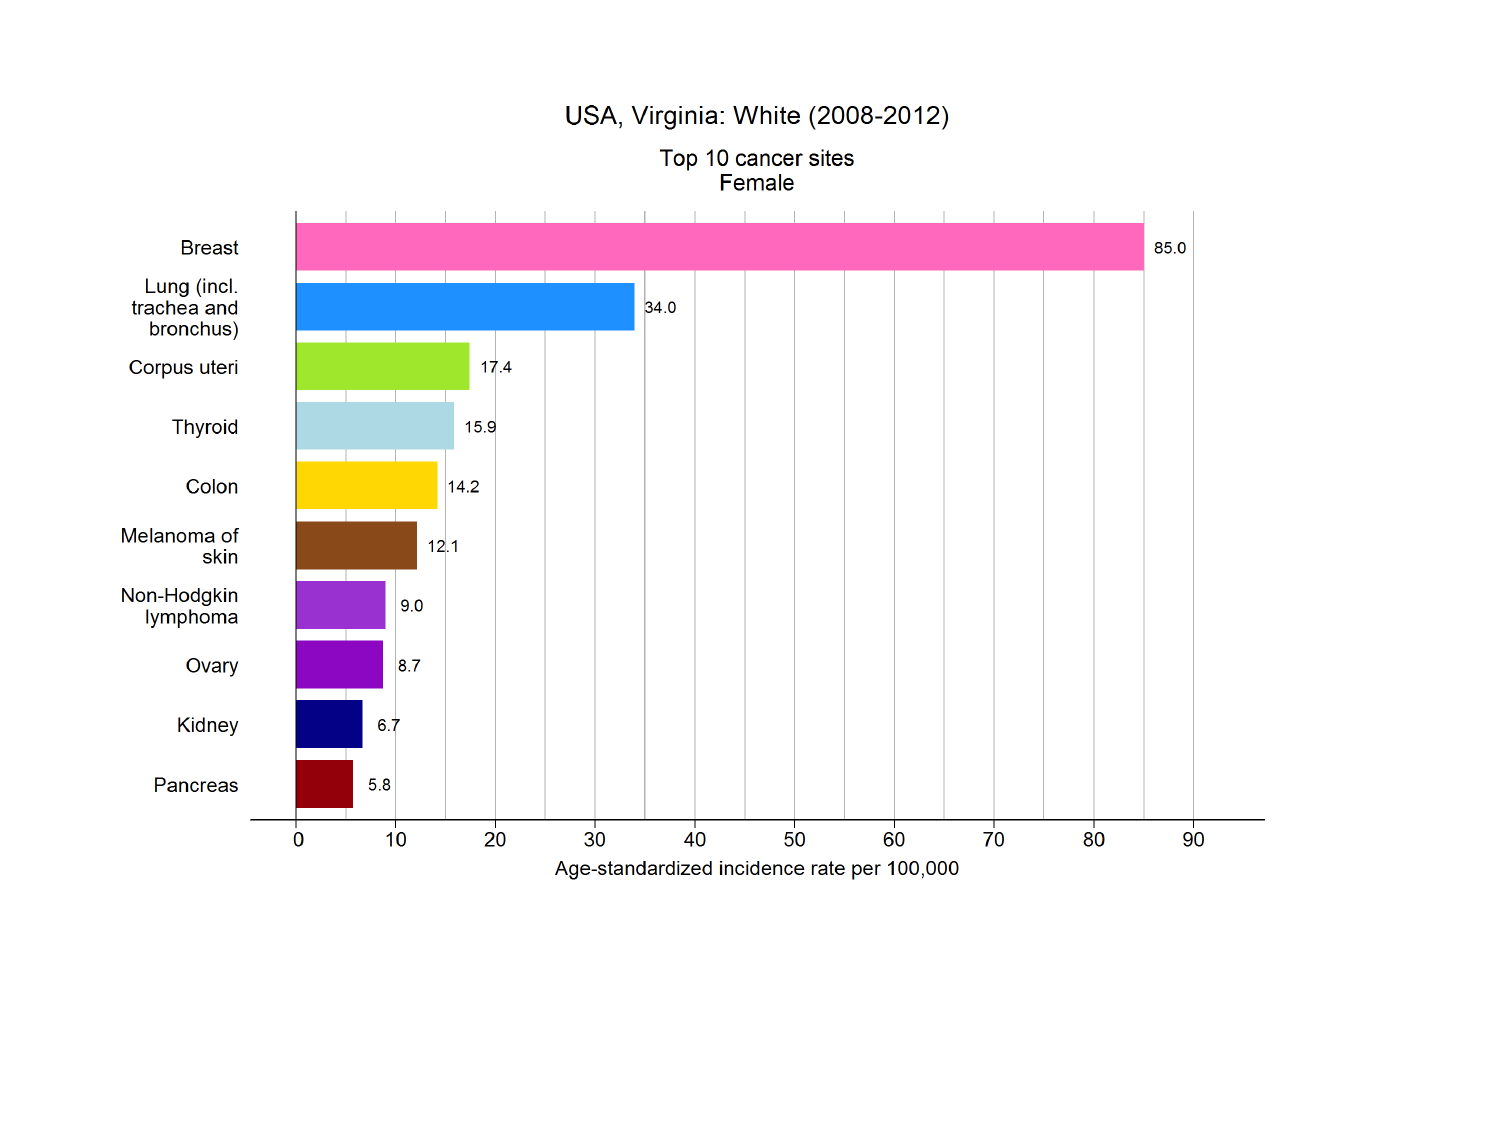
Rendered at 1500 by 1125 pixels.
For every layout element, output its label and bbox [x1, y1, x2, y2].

list [91, 67, 1293, 917]
